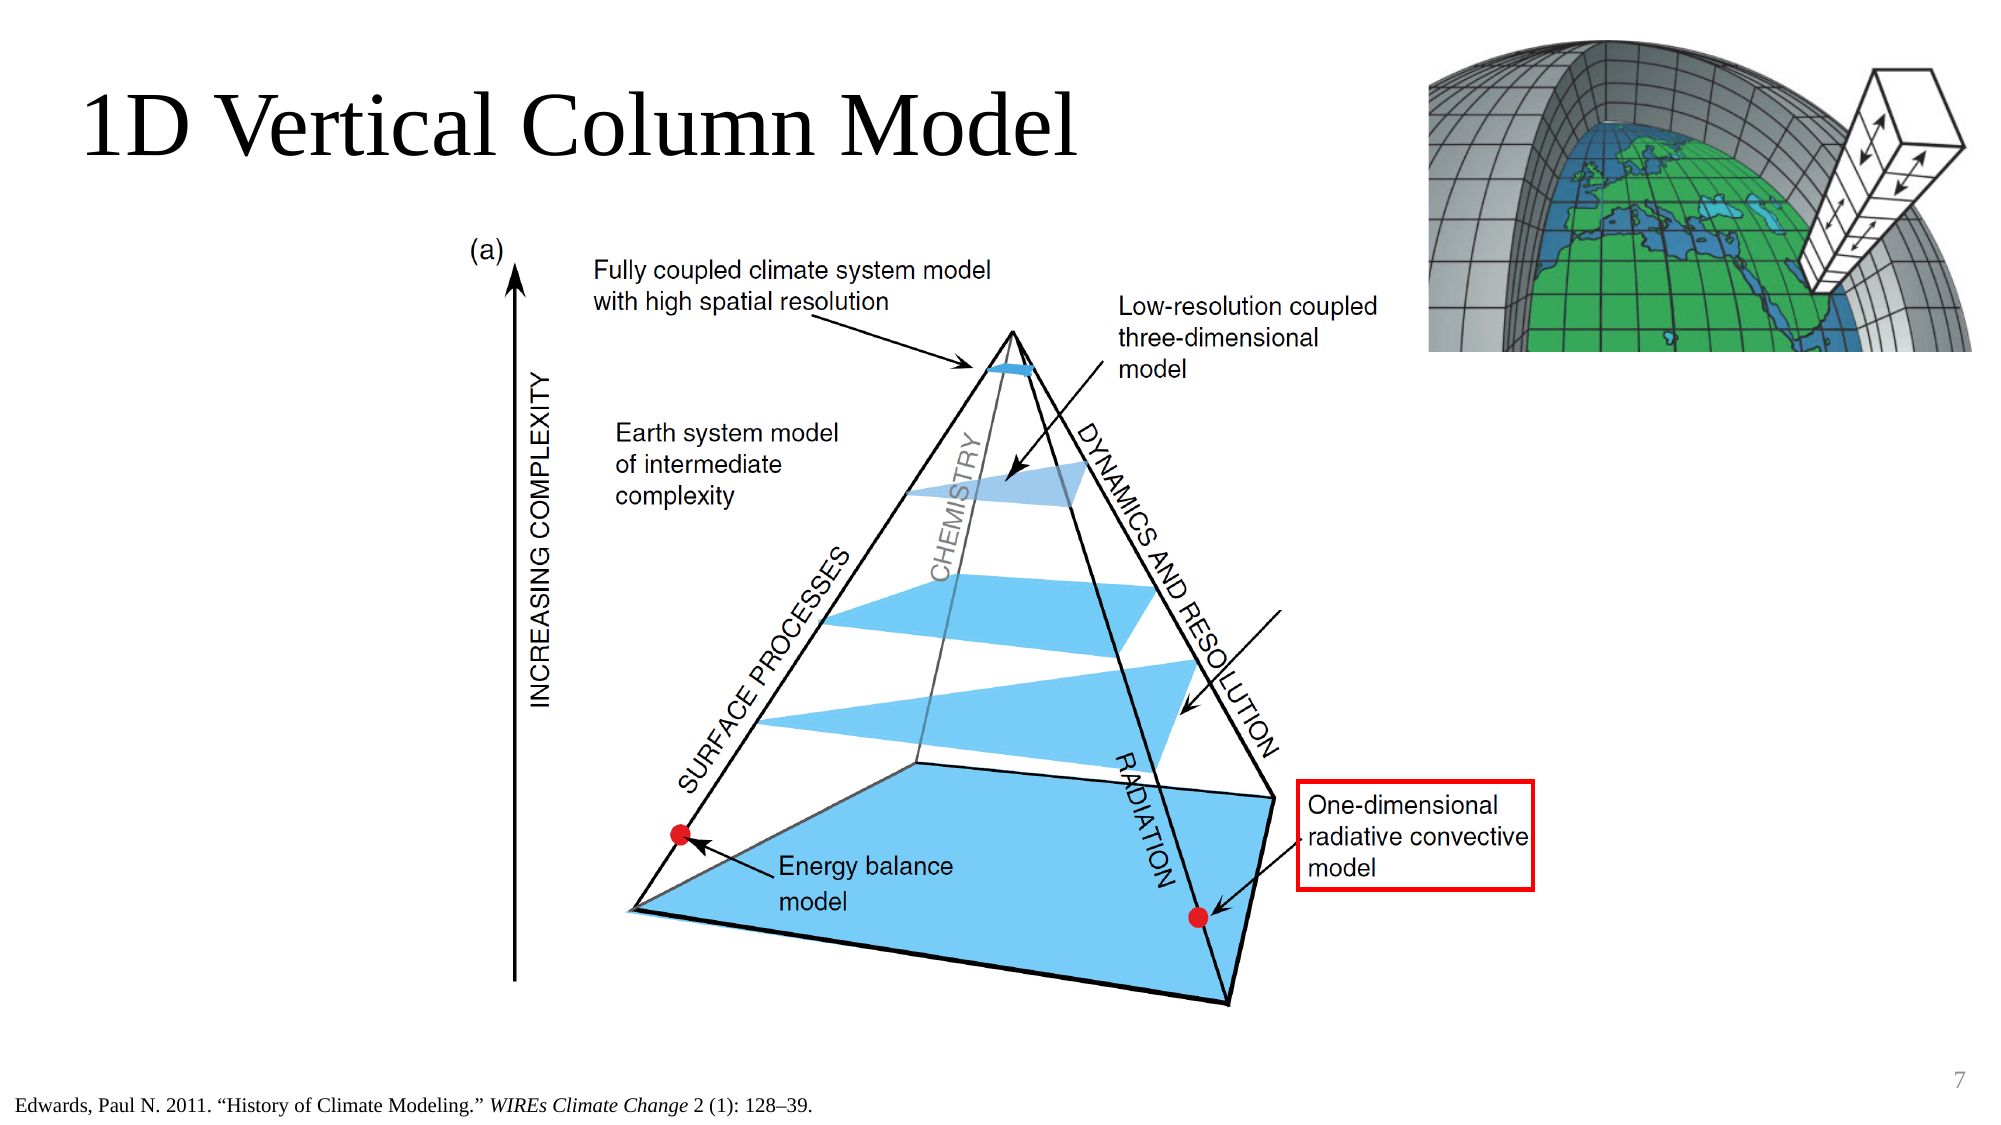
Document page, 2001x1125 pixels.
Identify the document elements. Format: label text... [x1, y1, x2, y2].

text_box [462, 232, 1538, 1008]
slide_number 7 [1883, 1048, 1982, 1109]
text_box Edwards, Paul N. 2011. “History of Climate Modeling.” WIREs Climate Change 2 (1): 128–39. [0, 1084, 1624, 1125]
title 1D Vertical Column Model [64, 59, 1428, 193]
picture [1428, 40, 1992, 352]
